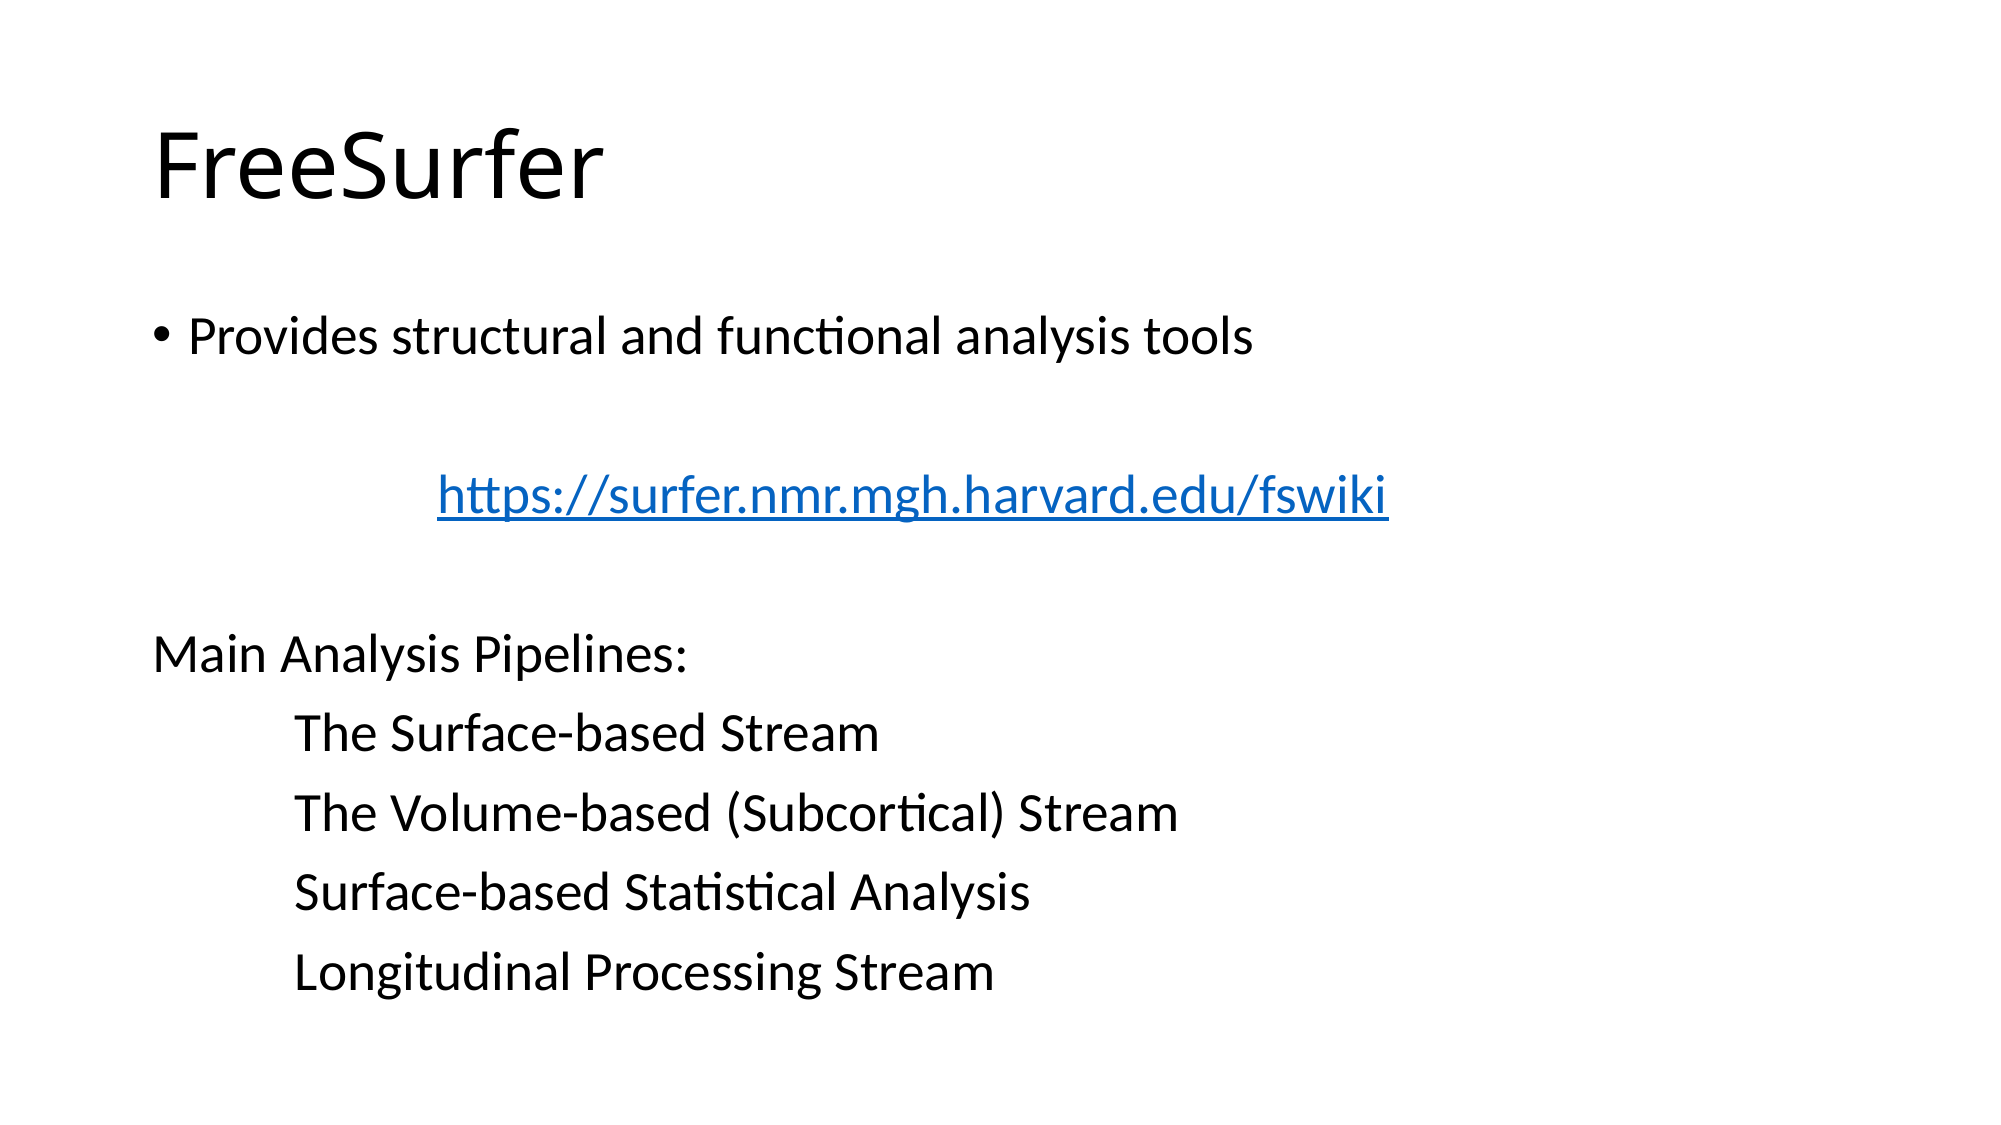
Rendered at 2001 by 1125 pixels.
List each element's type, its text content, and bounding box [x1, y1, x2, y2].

title FreeSurfer [137, 59, 1863, 278]
list Provides structural and functional analysis tools https://surfer.nmr.mgh.harvard.edu/fswiki Main Analysis Pipelines: The Surface-based Stream The Volume-based (Subcortical) Stream Surface-based Statistical Analysis Longitudinal Processing Stream [137, 299, 1863, 1014]
